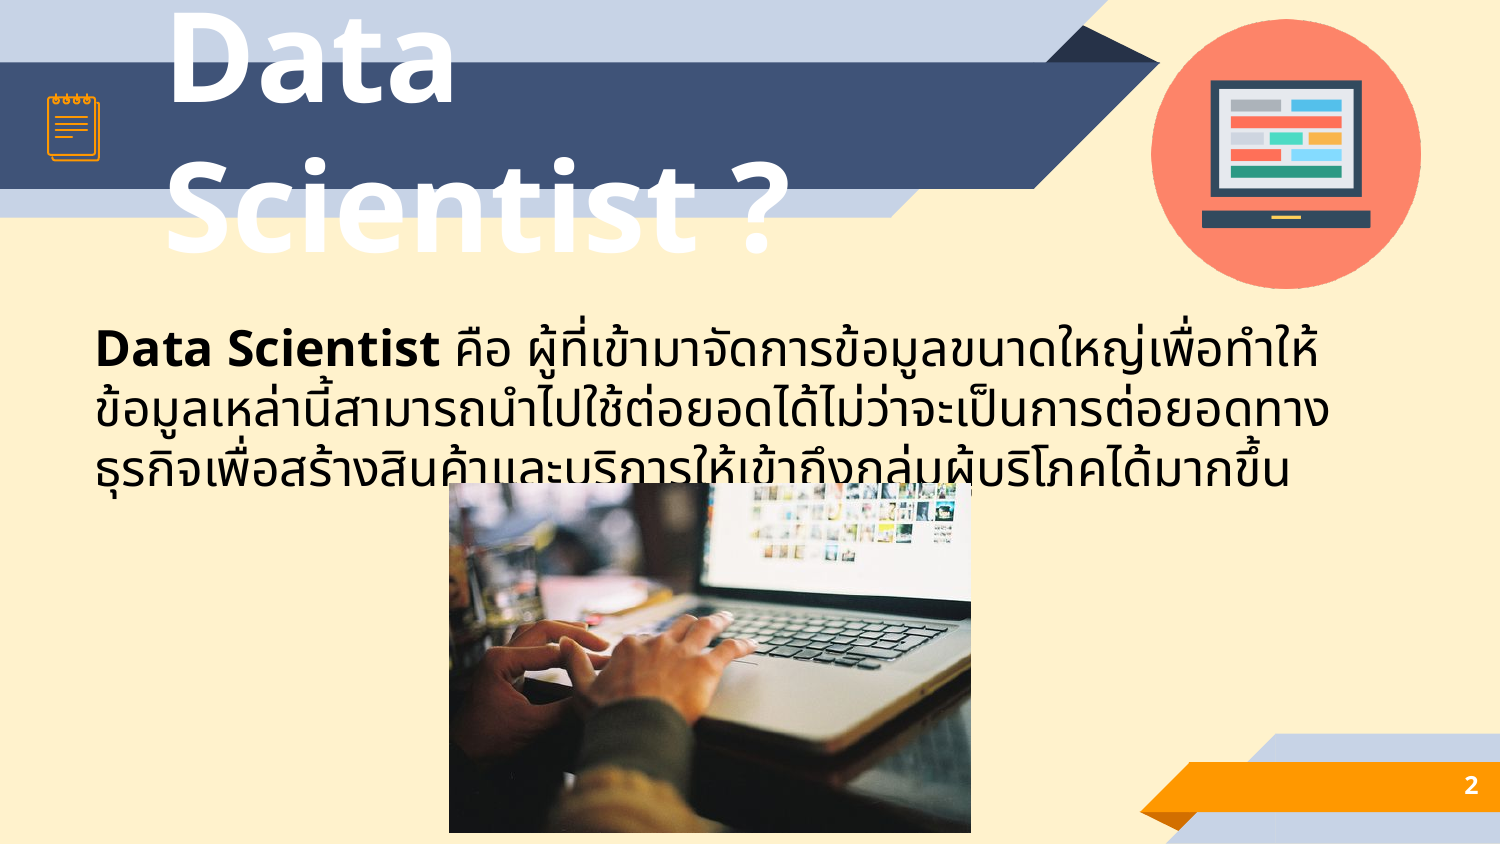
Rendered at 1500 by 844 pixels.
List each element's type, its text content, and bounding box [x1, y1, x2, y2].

picture [1151, 19, 1421, 290]
title Data Scientist ? [148, 64, 1012, 190]
text_box Data Scientist คือ ผู้ที่เข้ามาจัดการข้อมูลขนาดใหญ่เพื่อทำให้ข้อมูลเหล่านี้สามารถนำไปใช้ต่อยอดได้ไม่ว่าจะเป็นการต่อยอดทางธุรกิจเพื่อสร้างสินค้าและบริการให้เข้าถึงกลุ่มผู้บริโภคได้มากขึ้น [79, 301, 1421, 468]
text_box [47, 93, 100, 161]
slide_number 2 [1249, 760, 1494, 813]
picture [448, 483, 971, 834]
